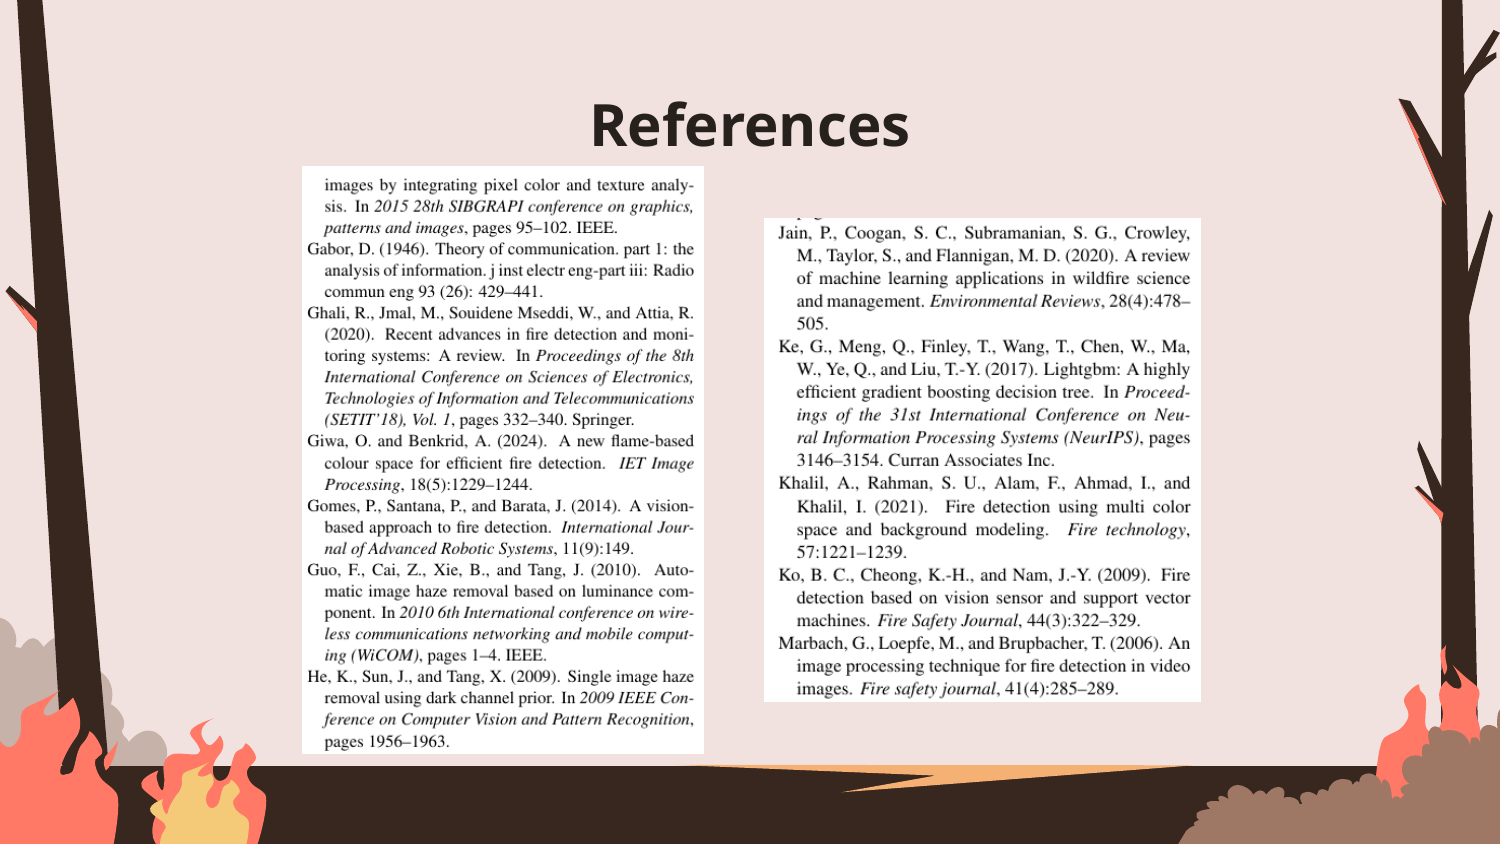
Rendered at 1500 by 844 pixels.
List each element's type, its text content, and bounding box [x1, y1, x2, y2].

title References [118, 72, 1382, 167]
picture [302, 166, 704, 754]
picture [764, 218, 1202, 702]
